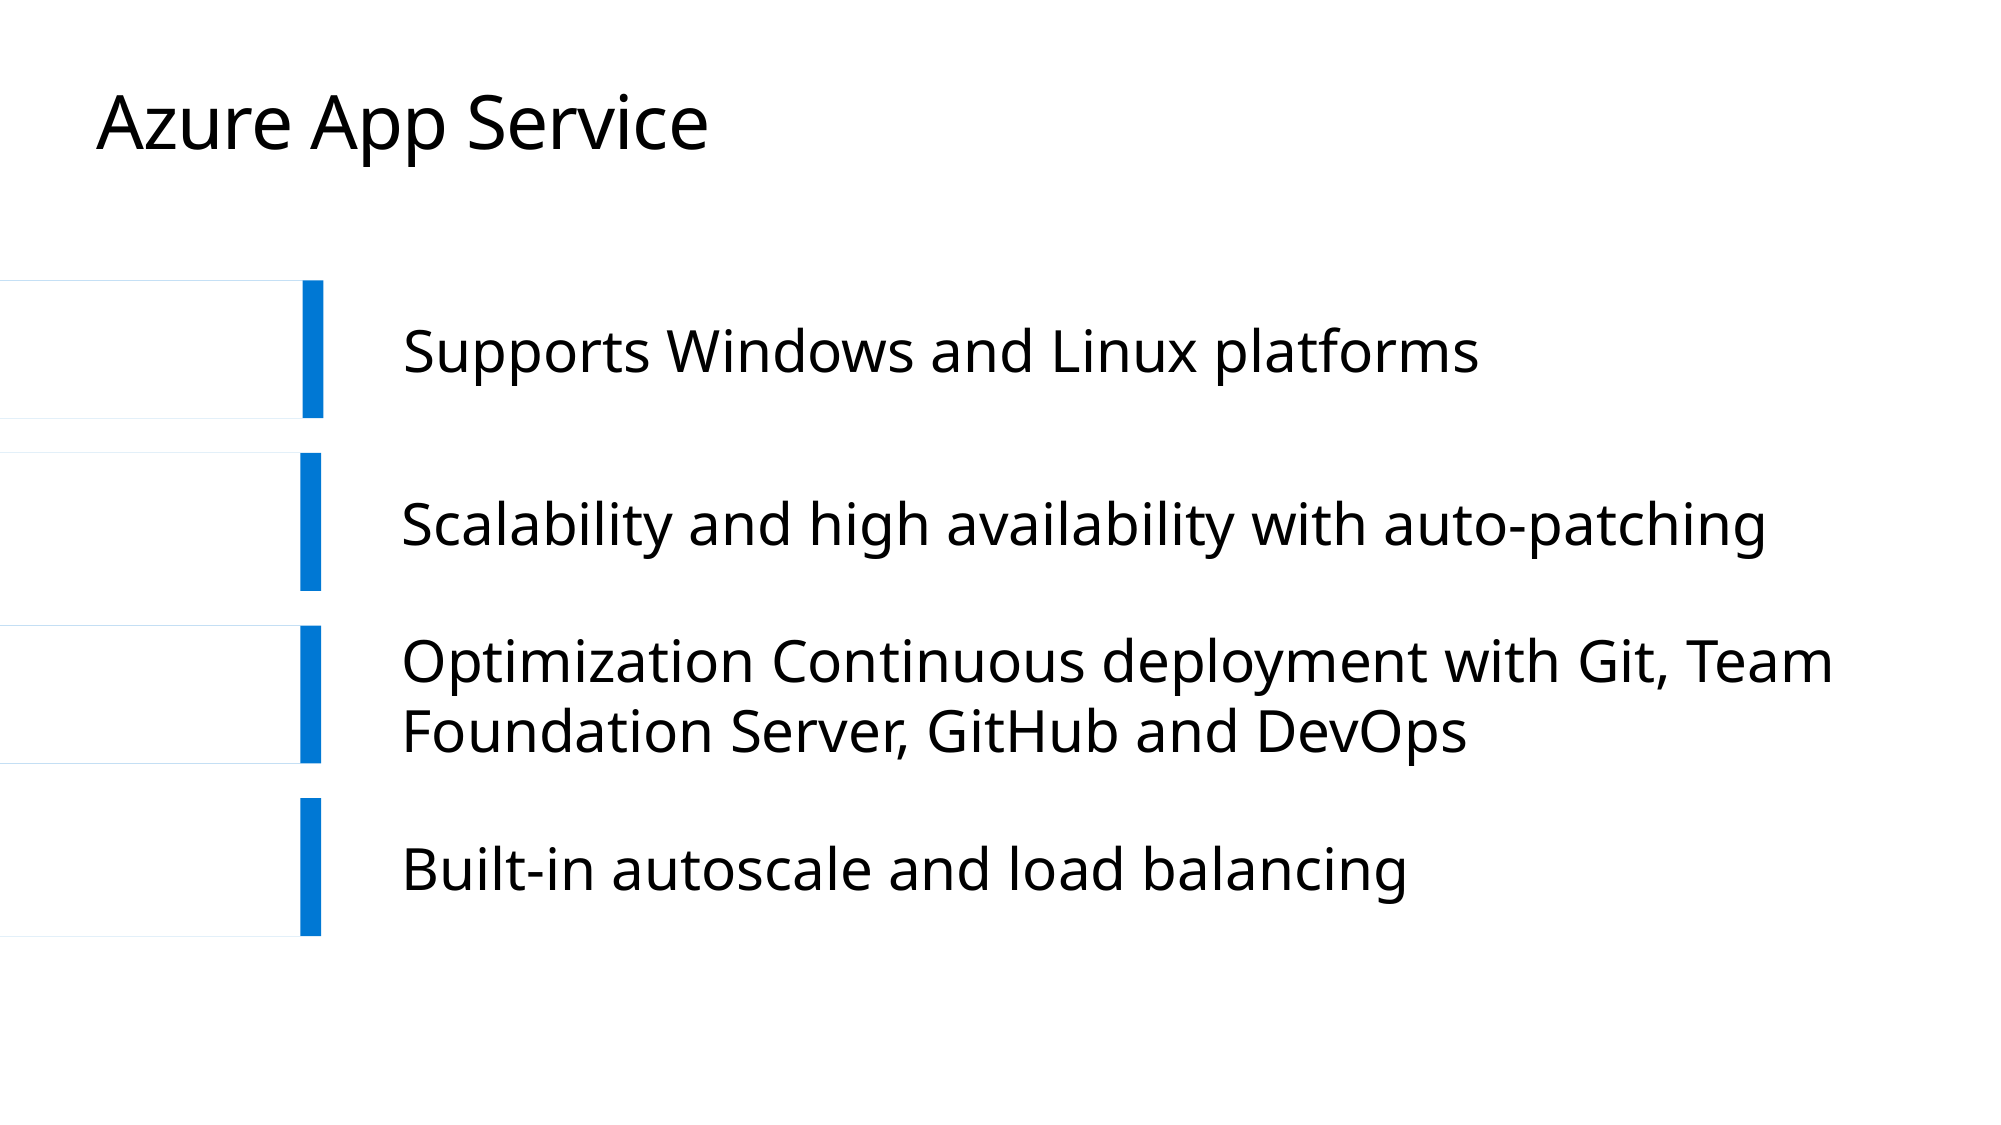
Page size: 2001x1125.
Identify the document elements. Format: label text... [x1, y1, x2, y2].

title Azure App Service [96, 75, 1904, 166]
list Built-in autoscale and load balancing [356, 831, 1902, 903]
list Optimization Continuous deployment with Git, Team Foundation Server, GitHub and DevOps [356, 623, 1902, 765]
list Supports Windows and Linux platforms [358, 313, 1904, 385]
list Scalability and high availability with auto-patching [356, 486, 1902, 557]
